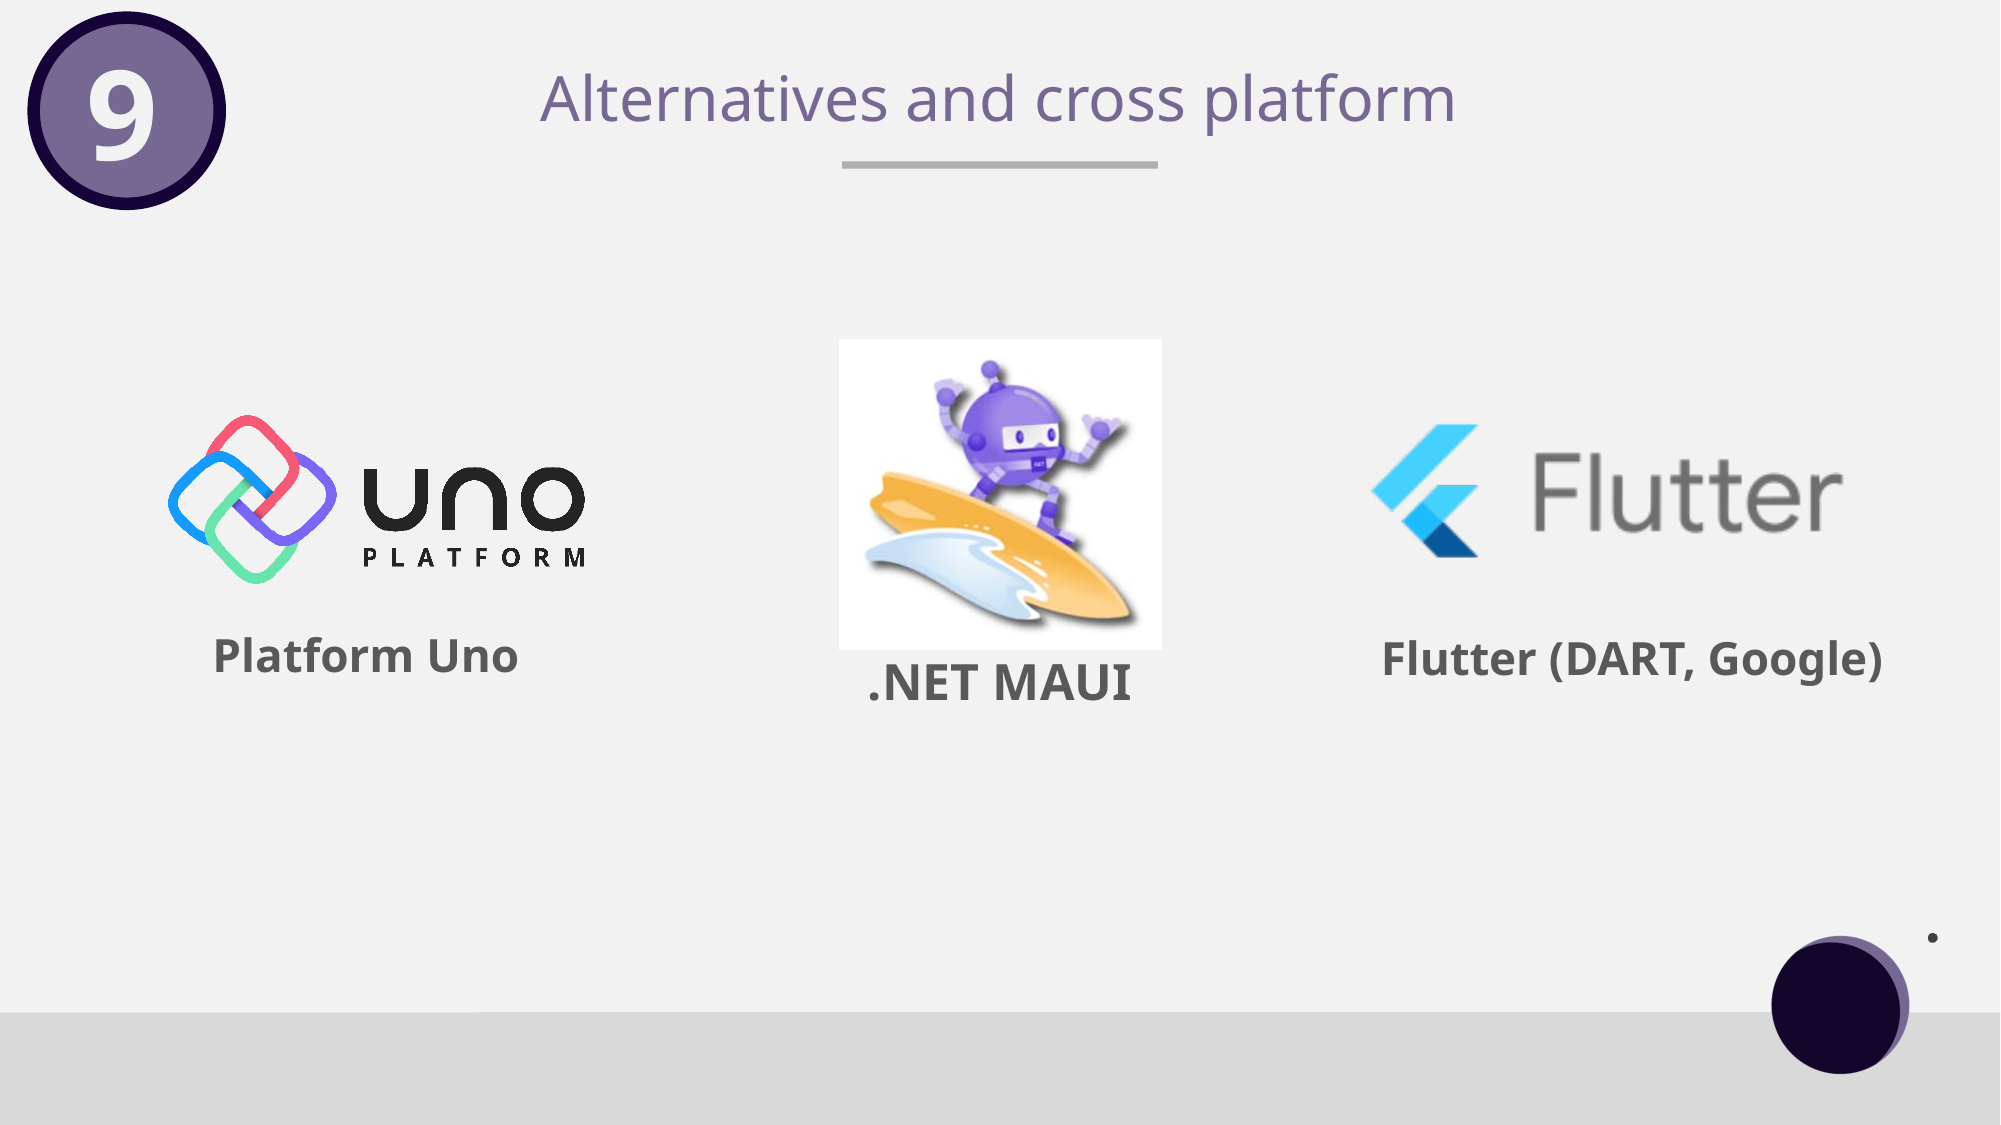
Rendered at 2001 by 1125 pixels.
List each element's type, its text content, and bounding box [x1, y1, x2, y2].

title Alternatives and cross platform [220, 59, 1863, 137]
text_box .NET MAUI [860, 650, 1140, 719]
text_box Flutter (DART, Google) [1373, 628, 1891, 694]
picture [1370, 423, 1846, 560]
picture [0, 343, 779, 655]
text_box Platform Uno [205, 655, 527, 691]
picture [838, 338, 1162, 650]
picture [1657, 895, 2001, 1083]
text_box 9 [24, 17, 220, 204]
